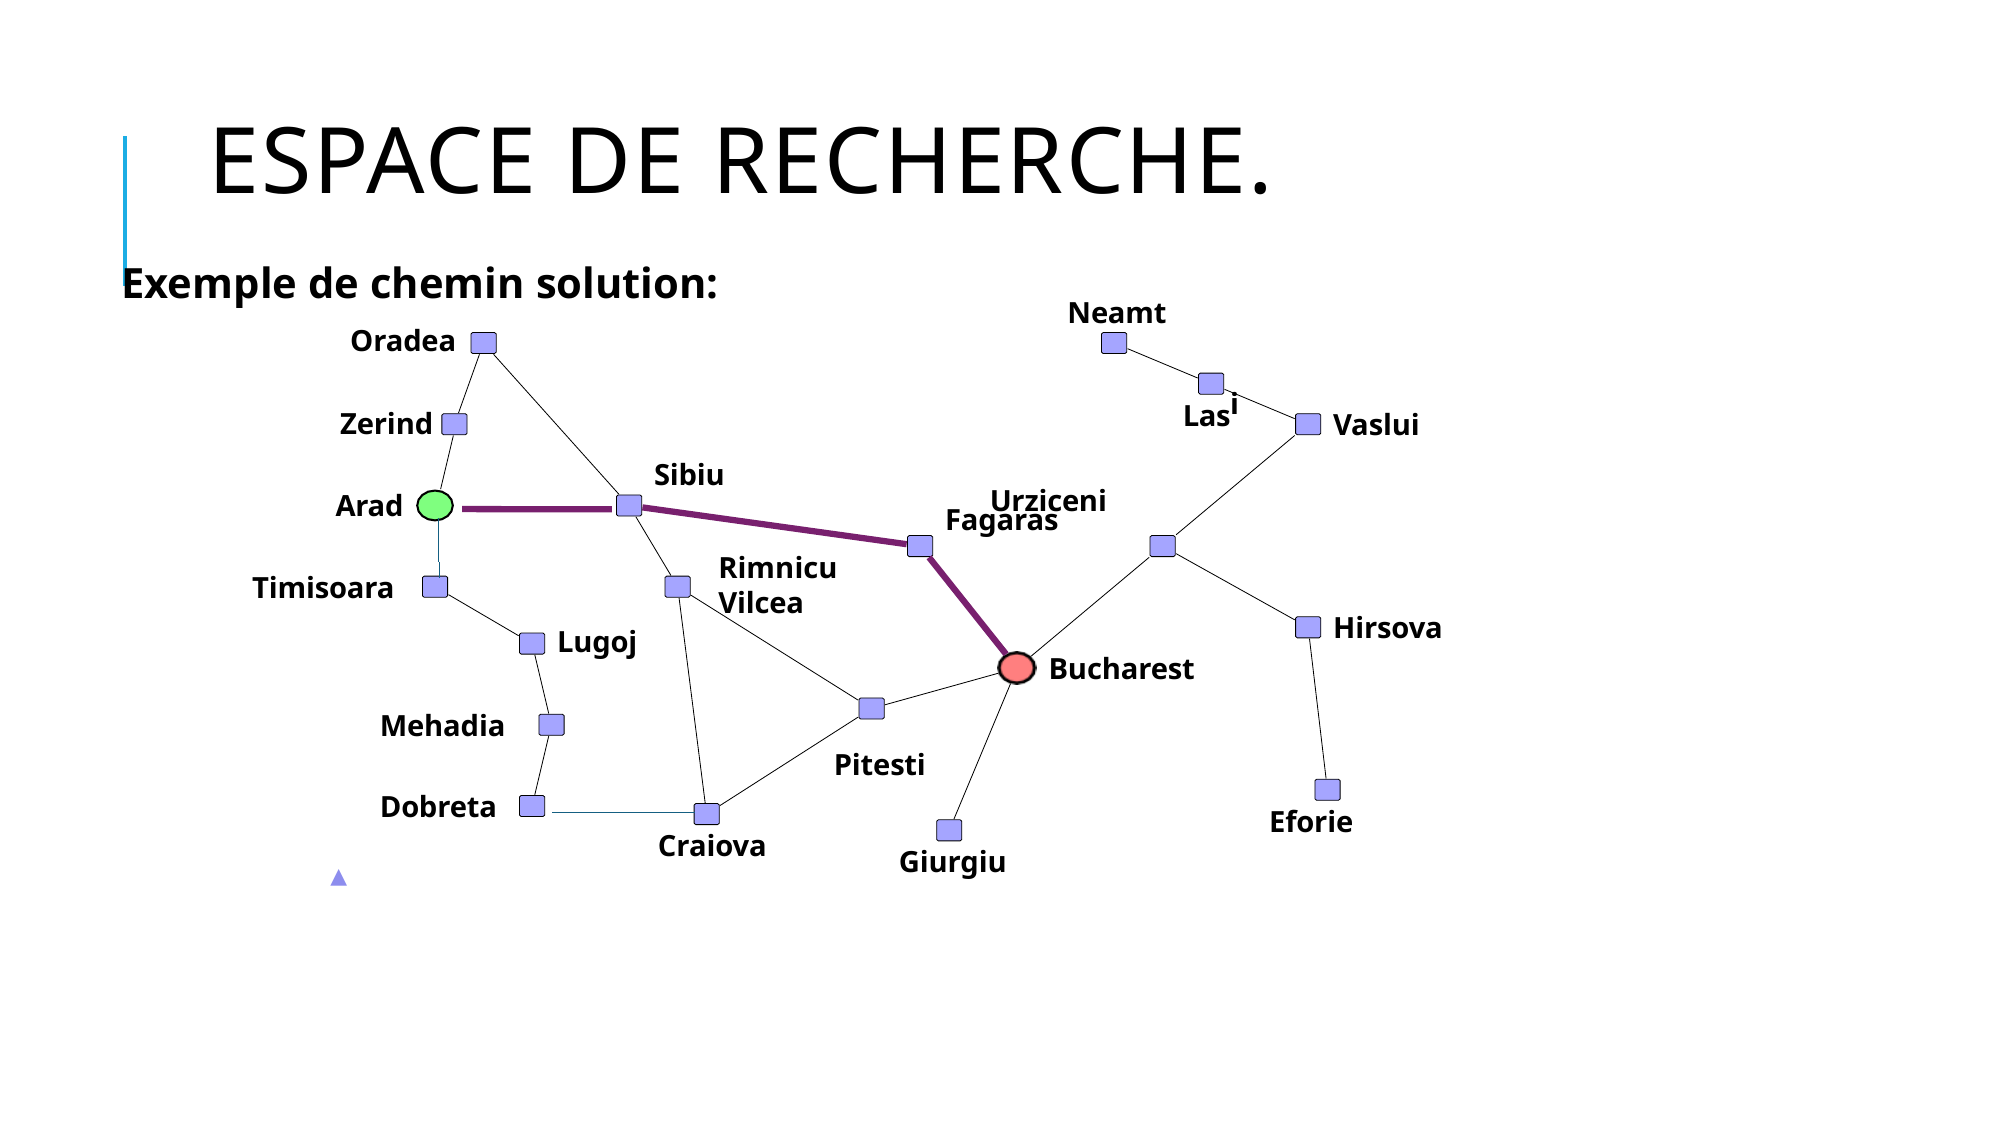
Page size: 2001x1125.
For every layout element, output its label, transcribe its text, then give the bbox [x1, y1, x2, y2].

text_box Craiova [655, 825, 821, 863]
title espace de recherche. [168, 96, 1763, 342]
text_box Sibiu [652, 454, 796, 492]
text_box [1295, 413, 1341, 801]
text_box Las [1180, 394, 1234, 432]
text_box Pitesti [831, 744, 962, 782]
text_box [858, 535, 933, 720]
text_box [1149, 535, 1176, 557]
text_box Oradea Zerind [338, 342, 463, 440]
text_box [936, 819, 963, 842]
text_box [1198, 372, 1225, 395]
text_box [519, 632, 545, 655]
picture [997, 651, 1038, 685]
text_box ▲ [328, 875, 353, 888]
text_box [538, 713, 565, 736]
text_box Timisoara [249, 566, 413, 604]
text_box Vaslui [1331, 404, 1484, 442]
text_box i [1230, 404, 1238, 421]
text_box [664, 575, 691, 598]
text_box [693, 803, 720, 825]
text_box Hirsova [1346, 607, 1477, 645]
text_box Dobreta [377, 786, 509, 824]
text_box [1101, 332, 1127, 354]
text_box Lugoj [555, 621, 671, 659]
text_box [470, 332, 642, 517]
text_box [519, 795, 545, 817]
text_box Rimnicu Vilcea [716, 547, 851, 620]
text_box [422, 413, 468, 598]
text_box Mehadia [377, 704, 529, 742]
text_box Urziceni Fagaras [943, 495, 1140, 537]
text_box Exemple de chemin solution: [106, 249, 734, 315]
text_box Giurgiu [896, 841, 1047, 879]
text_box Bucharest [1046, 648, 1234, 686]
text_box Arad [333, 485, 406, 523]
text_box Eforie [1245, 801, 1434, 875]
